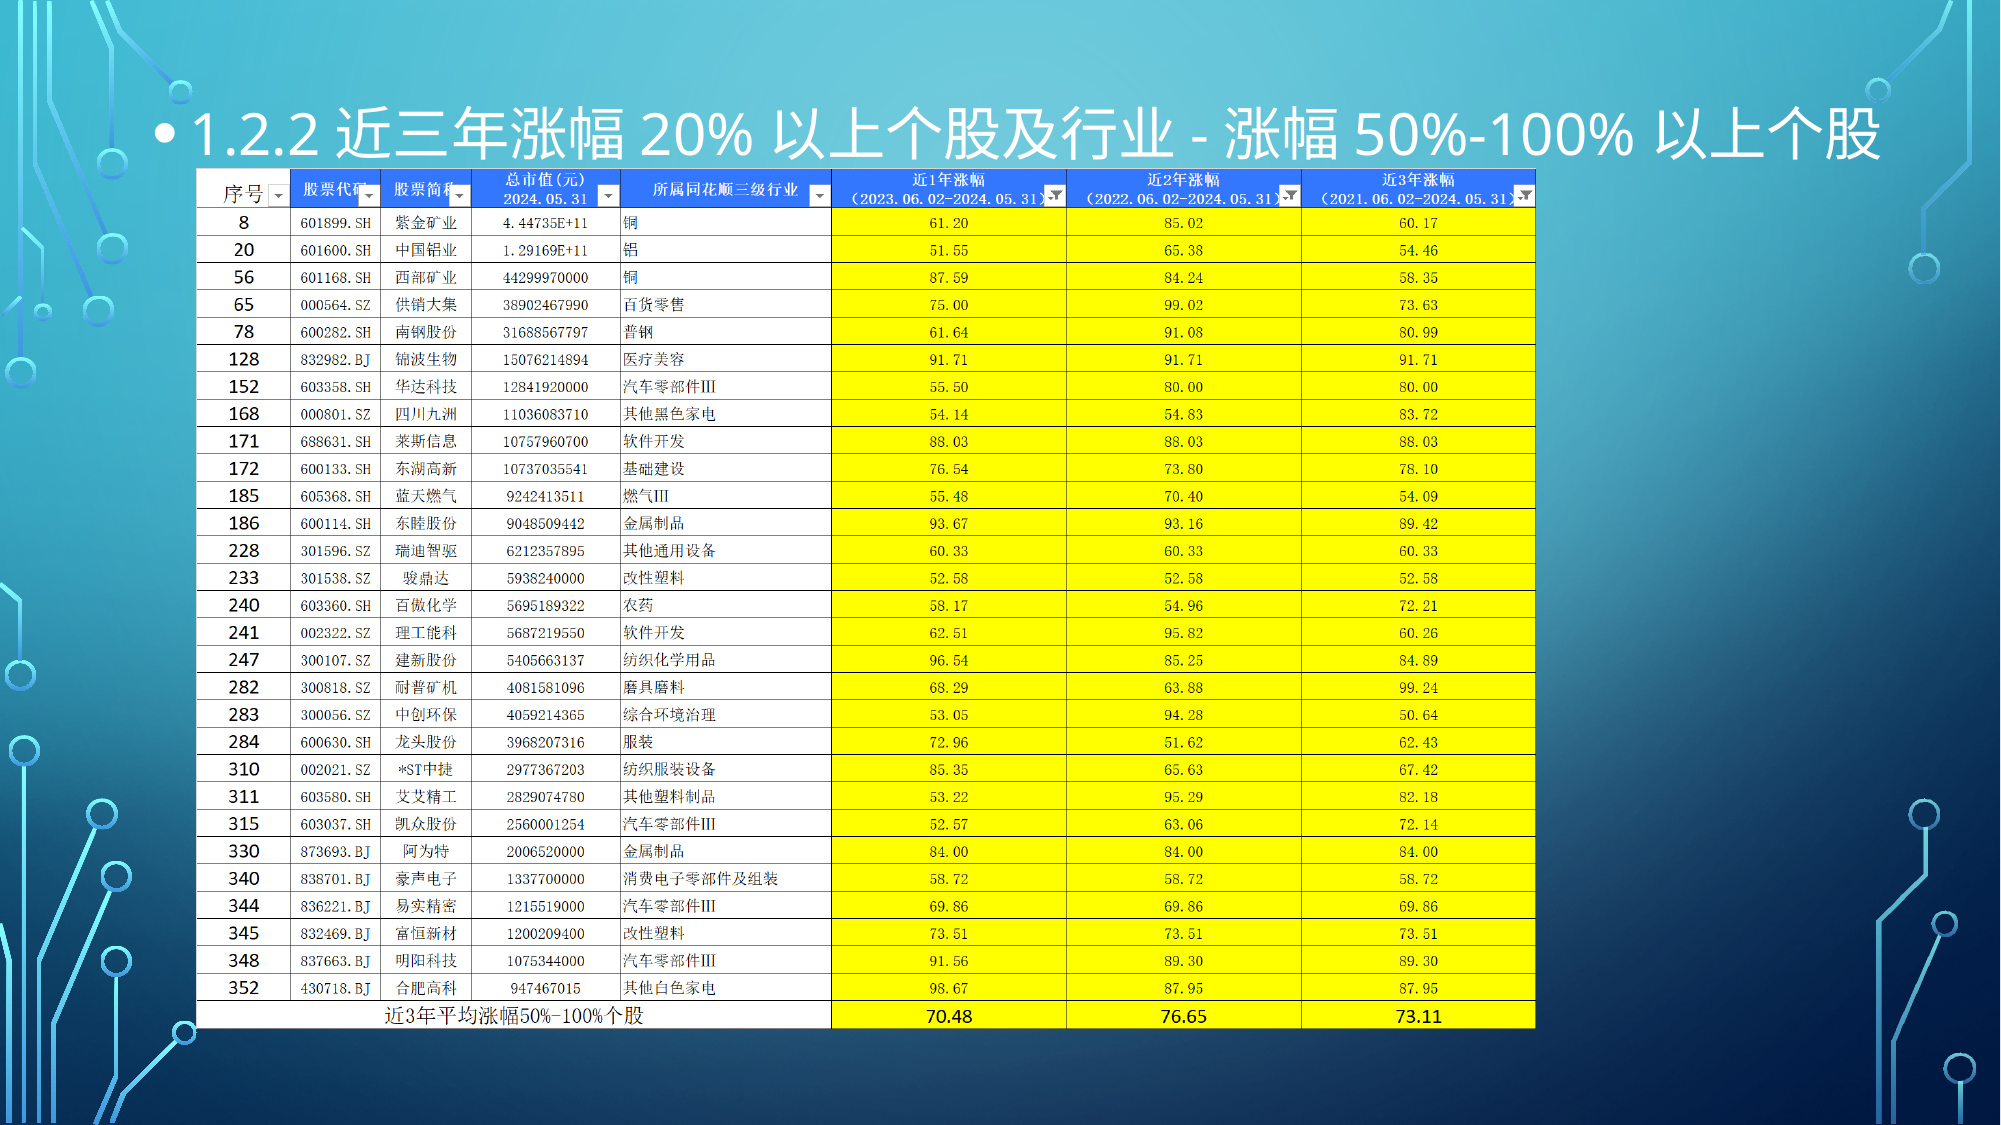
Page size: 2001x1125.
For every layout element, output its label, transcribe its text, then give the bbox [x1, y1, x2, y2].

picture [196, 167, 1537, 1029]
list 1.2.2近三年涨幅20%以上个股及行业-涨幅50%-100%以上个股 [137, 75, 1900, 1014]
